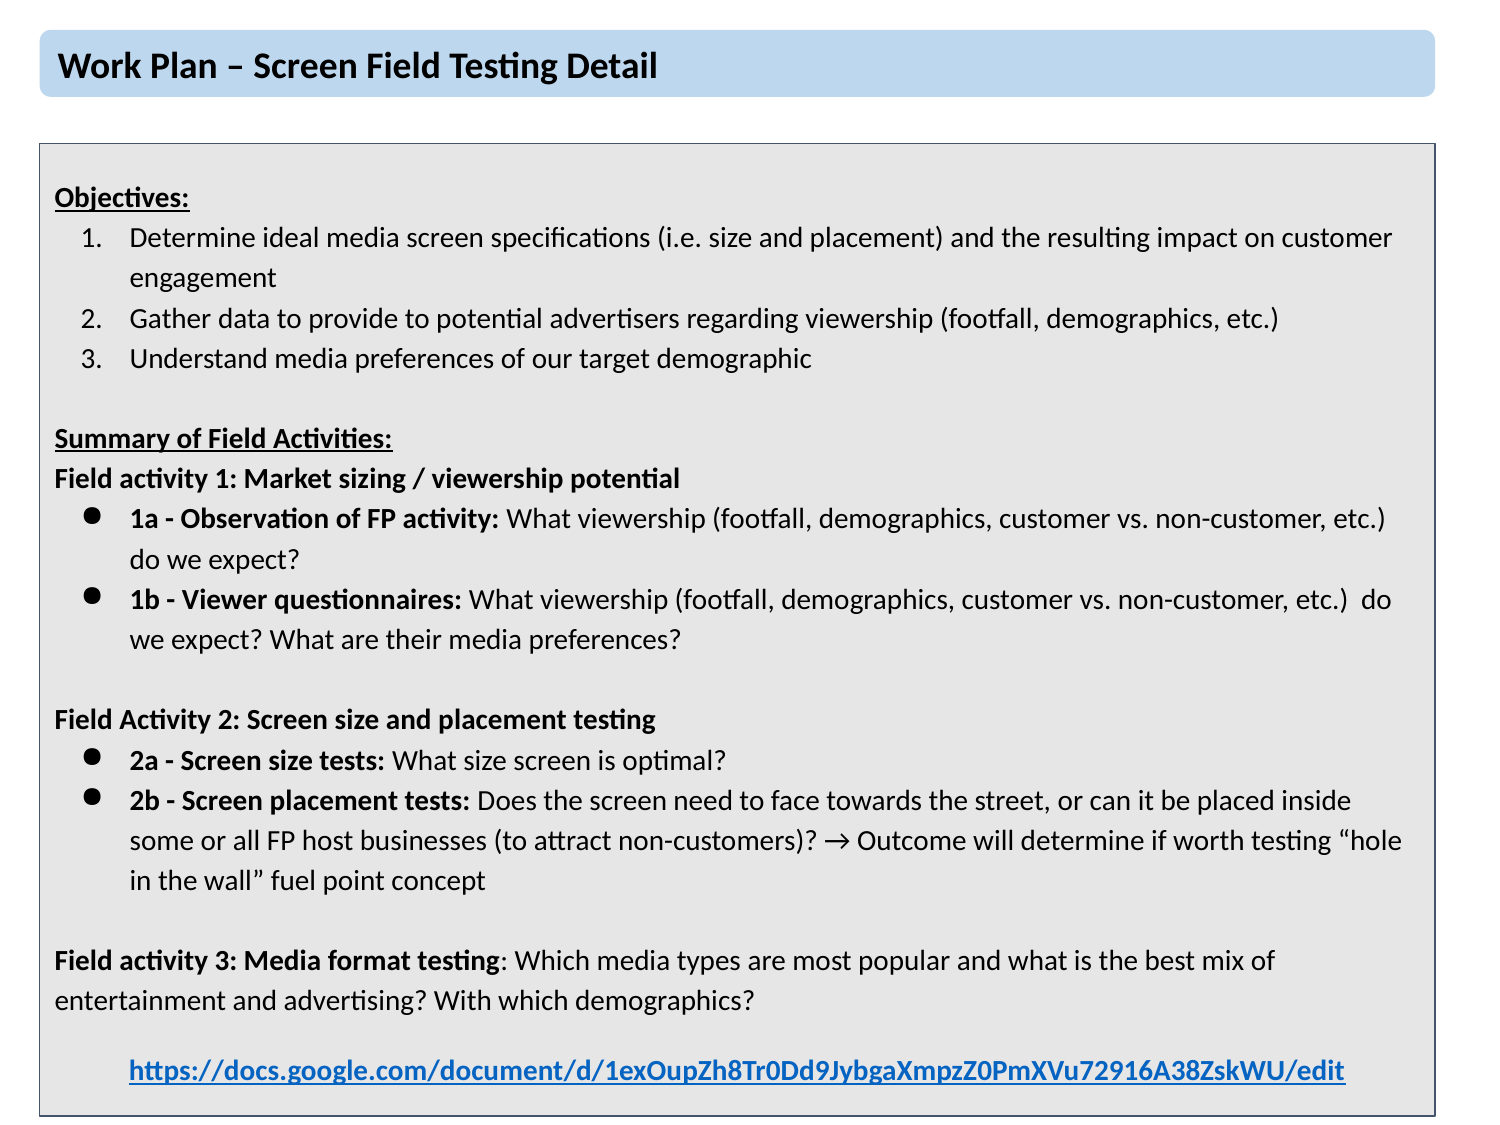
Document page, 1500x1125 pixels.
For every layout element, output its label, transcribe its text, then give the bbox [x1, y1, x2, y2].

text_box Work Plan – Screen Field Testing Detail [38, 28, 1437, 98]
text_box Objectives: Determine ideal media screen specifications (i.e. size and placement) and the resulting impact on customer engagement Gather data to provide to potential advertisers regarding viewership (footfall, demographics, etc.) Understand media preferences of our target demographic Summary of Field Activities: Field activity 1: Market sizing / viewership potential 1a - Observation of FP activity: What viewership (footfall, demographics, customer vs. non-customer, etc.) do we expect? 1b - Viewer questionnaires: What viewership (footfall, demographics, customer vs. non-customer, etc.) do we expect? What are their media preferences? Field Activity 2: Screen size and placement testing 2a - Screen size tests: What size screen is optimal? 2b - Screen placement tests: Does the screen need to face towards the street, or can it be placed inside some or all FP host businesses (to attract non-customers)? → Outcome will determine if worth testing “hole in the wall” fuel point concept Field activity 3: Media format testing: Which media types are most popular and what is the best mix of entertainment and advertising? With which demographics? https://docs.google.com/document/d/1exOupZh8Tr0Dd9JybgaXmpzZ0PmXVu72916A38ZskWU/edit [39, 143, 1436, 1117]
